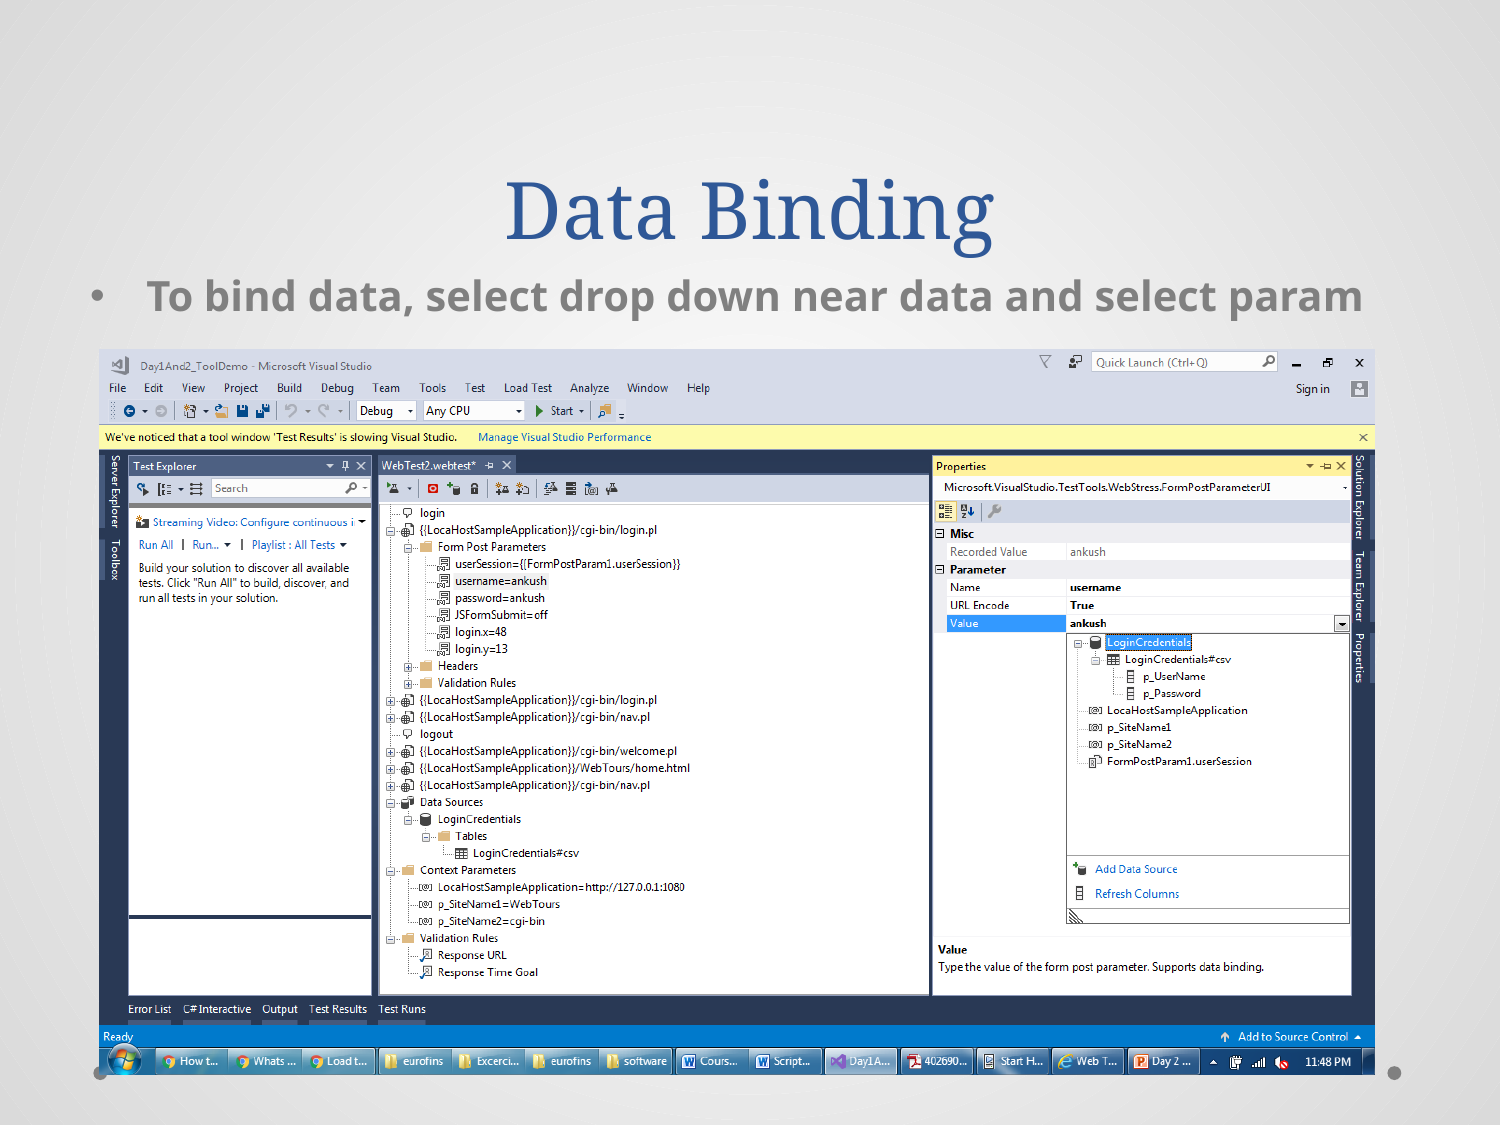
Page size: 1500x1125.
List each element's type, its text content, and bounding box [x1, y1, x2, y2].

title Data Binding [75, 0, 1425, 262]
picture [99, 349, 1376, 1076]
list To bind data, select drop down near data and select param [75, 262, 1425, 1005]
